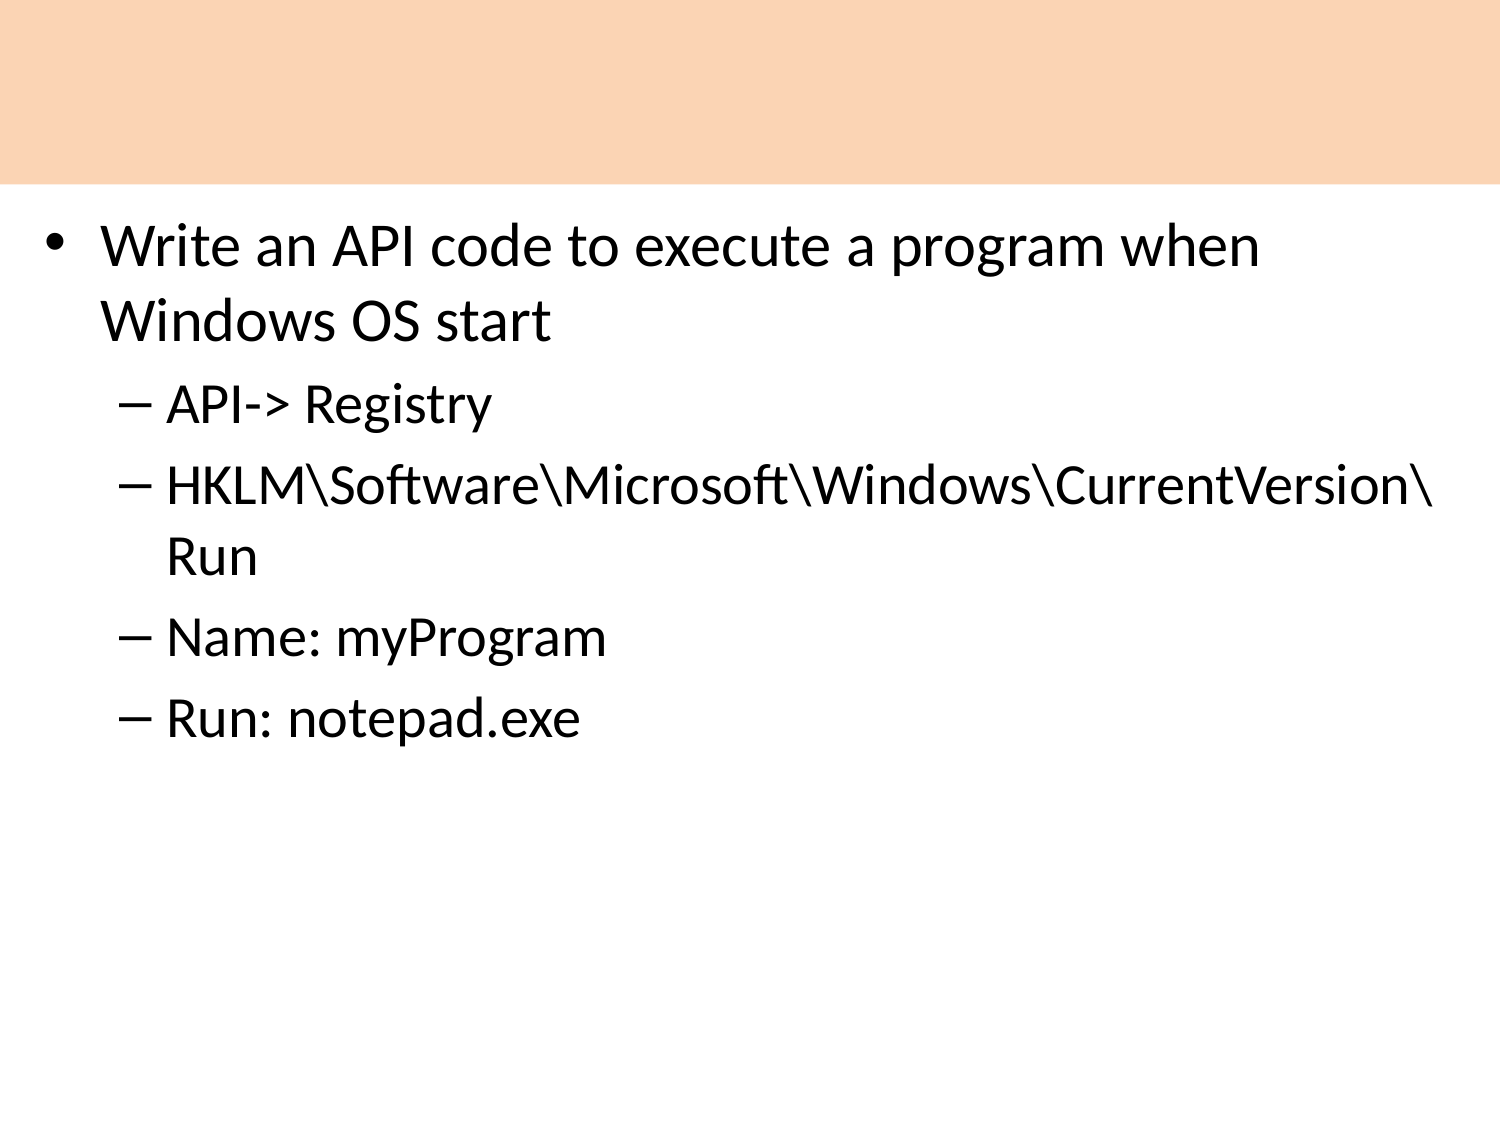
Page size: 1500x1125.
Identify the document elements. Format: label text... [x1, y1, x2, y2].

text_box [0, 0, 1500, 185]
text_box Write an API code to execute a program when Windows OS start API-> Registry HKLM\Software\Microsoft\Windows\CurrentVersion\Run Name: myProgram Run: notepad.exe [29, 196, 1471, 1035]
